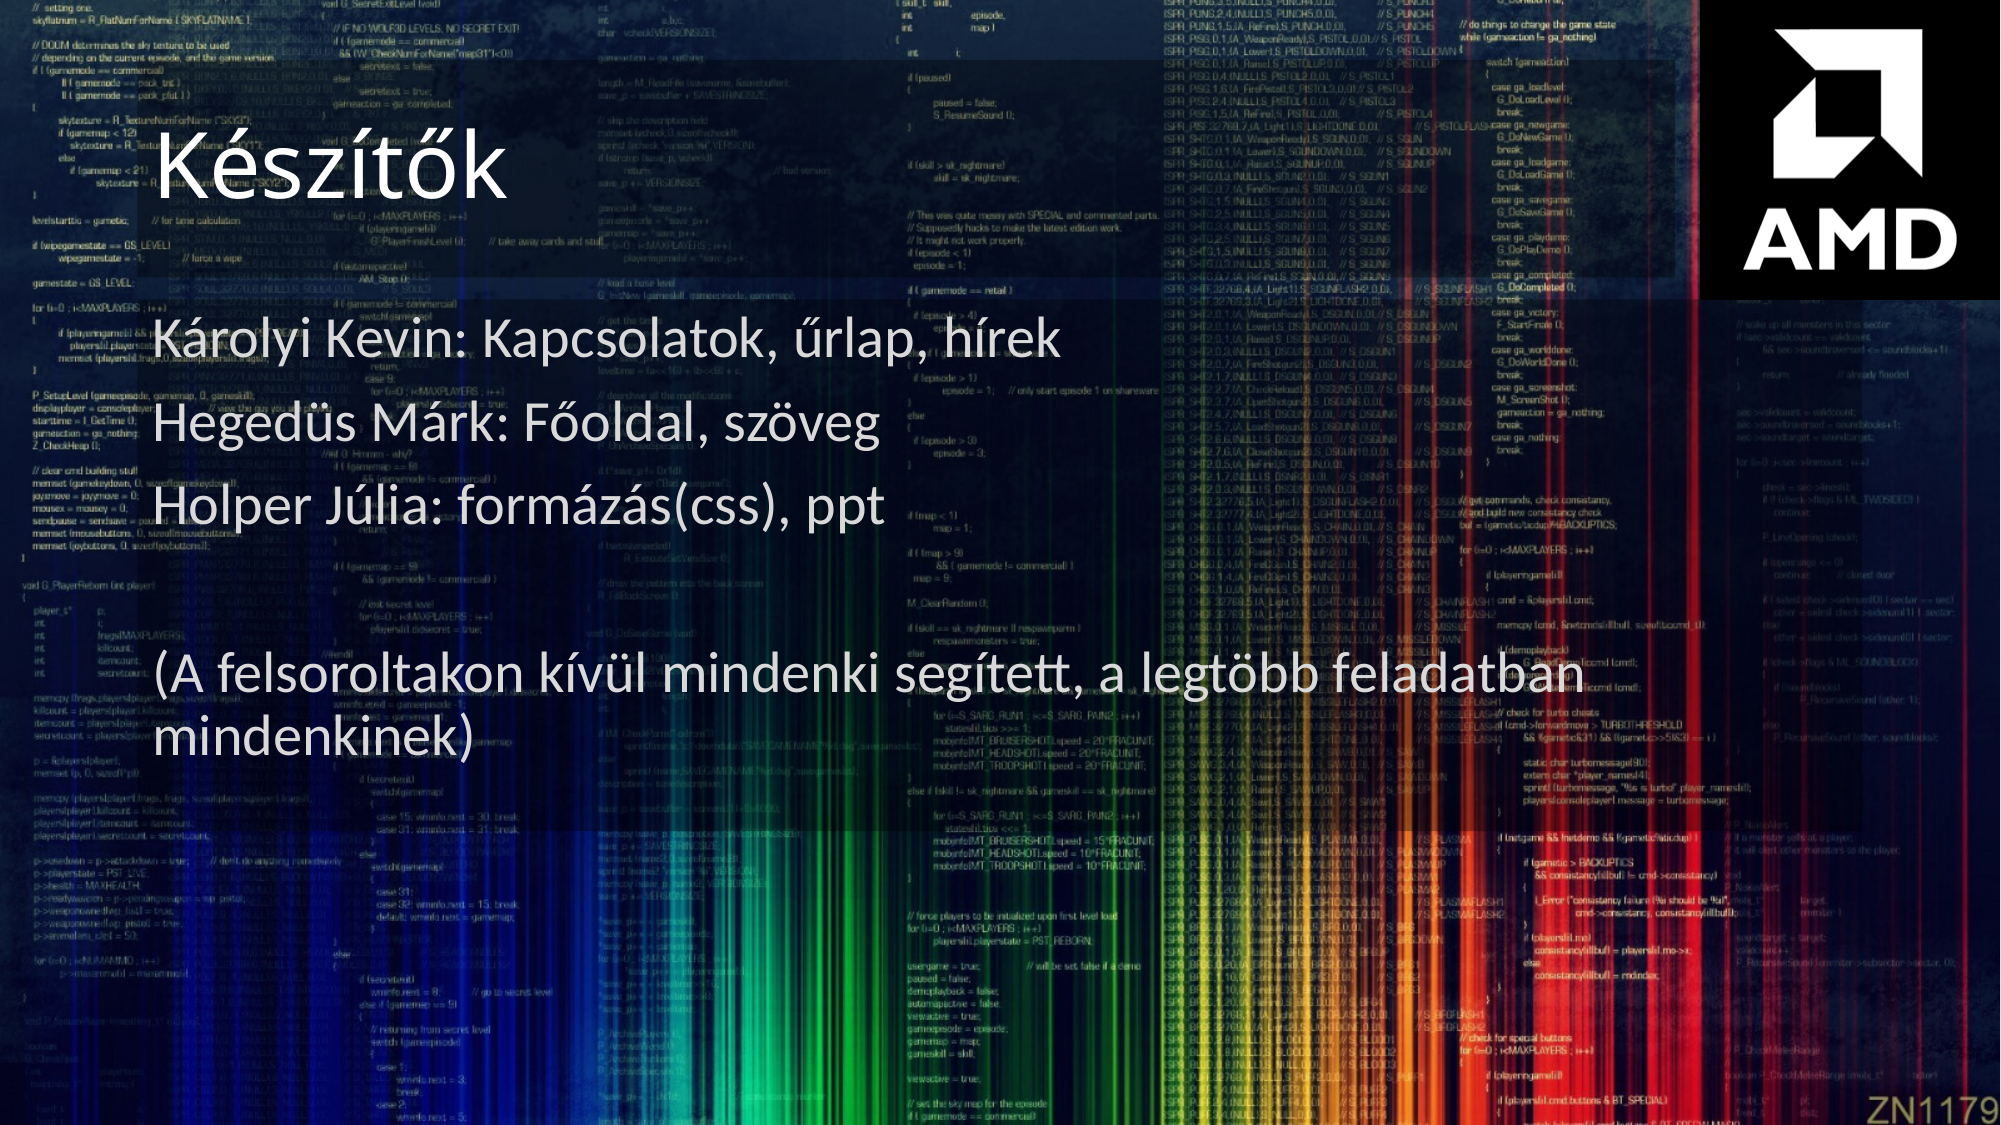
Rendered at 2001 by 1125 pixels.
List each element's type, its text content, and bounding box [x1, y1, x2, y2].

picture [0, 0, 2001, 1125]
title Készítők [137, 59, 1675, 278]
list Károlyi Kevin: Kapcsolatok, űrlap, hírek Hegedüs Márk: Főoldal, szöveg Holper Júlia: formázás(css), ppt (A felsoroltakon kívül mindenki segített, a legtöbb feladatban mindenkinek) [137, 299, 1863, 832]
